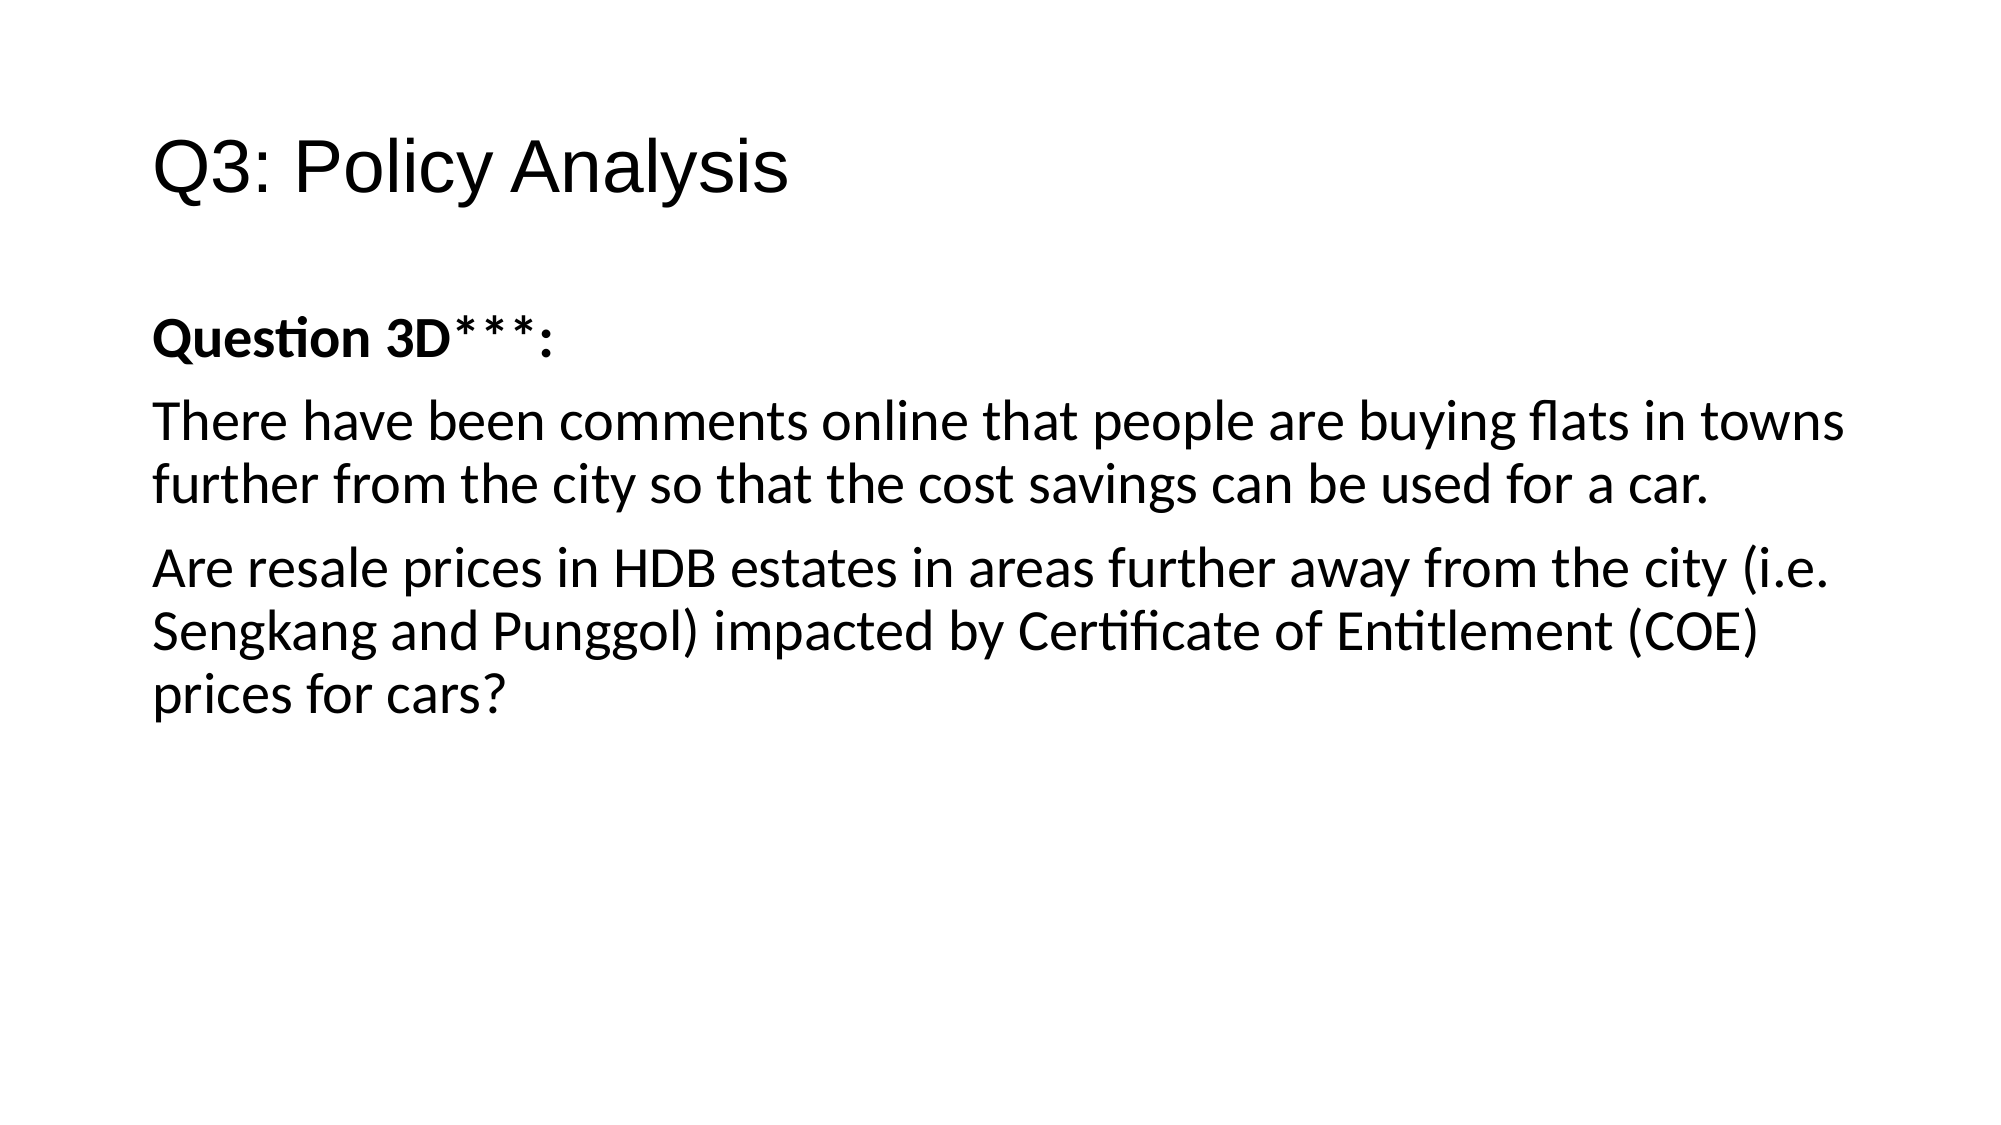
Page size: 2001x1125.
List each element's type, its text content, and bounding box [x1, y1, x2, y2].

list Question 3D***: There have been comments online that people are buying flats in towns further from the city so that the cost savings can be used for a car. Are resale prices in HDB estates in areas further away from the city (i.e. Sengkang and Punggol) impacted by Certificate of Entitlement (COE) prices for cars? [137, 299, 1863, 1014]
title Q3: Policy Analysis [137, 59, 1863, 278]
